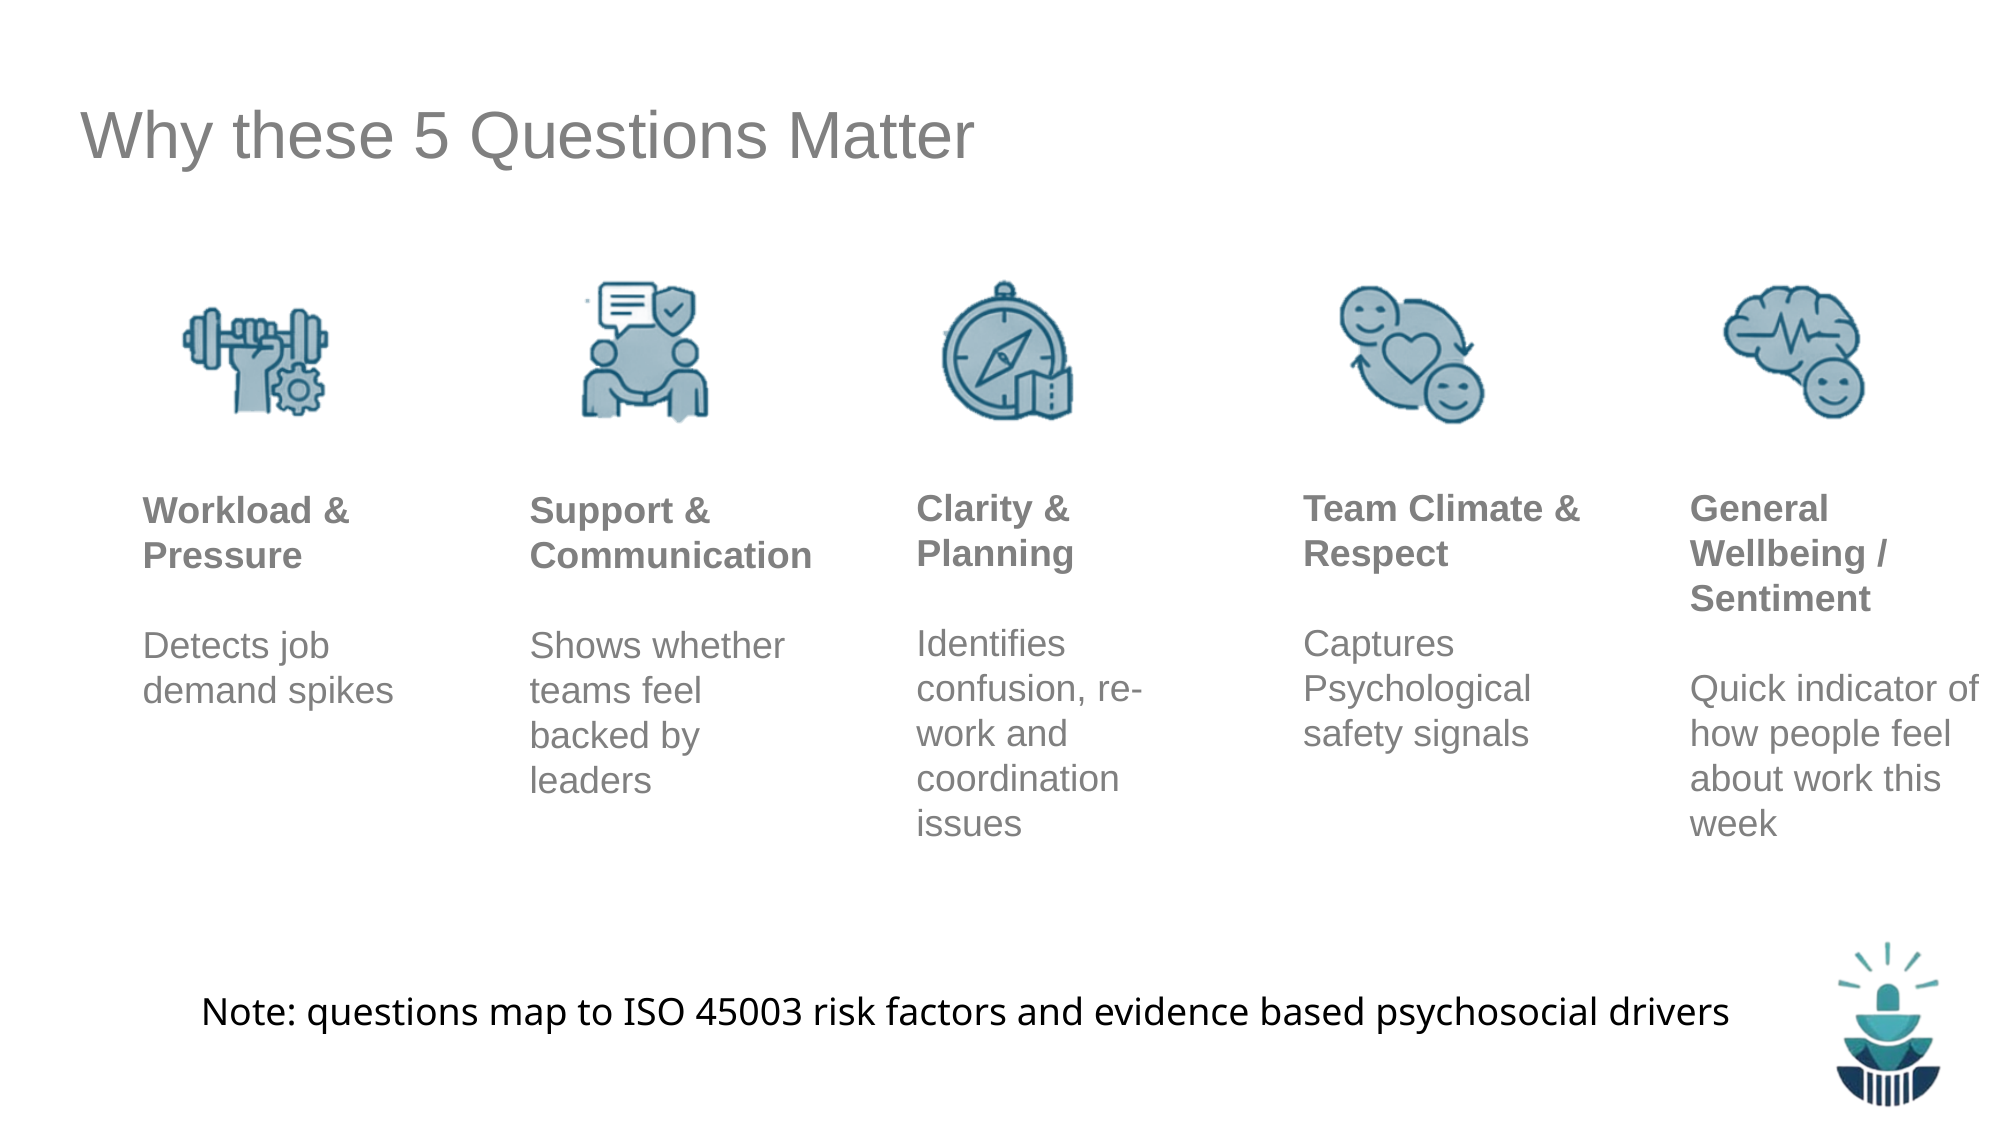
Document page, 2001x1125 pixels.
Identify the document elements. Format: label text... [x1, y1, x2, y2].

text_box Workload & Pressure Detects job demand spikes [128, 479, 453, 719]
text_box Support & Communication Shows whether teams feel backed by leaders [514, 479, 840, 809]
picture [878, 240, 1127, 468]
picture [143, 235, 367, 454]
picture [1786, 938, 1988, 1118]
text_box General Wellbeing / Sentiment Quick indicator of how people feel about work this week [1675, 476, 2000, 852]
picture [539, 230, 753, 465]
picture [1689, 239, 1908, 464]
picture [1297, 239, 1525, 467]
text_box Team Climate & Respect Captures Psychological safety signals [1288, 476, 1614, 762]
text_box Why these 5 Questions Matter [65, 84, 1856, 179]
text_box Clarity & Planning Identifies confusion, re-work and coordination issues [901, 476, 1227, 852]
text_box Note: questions map to ISO 45003 risk factors and evidence based psychosocial drivers [186, 980, 1747, 1041]
